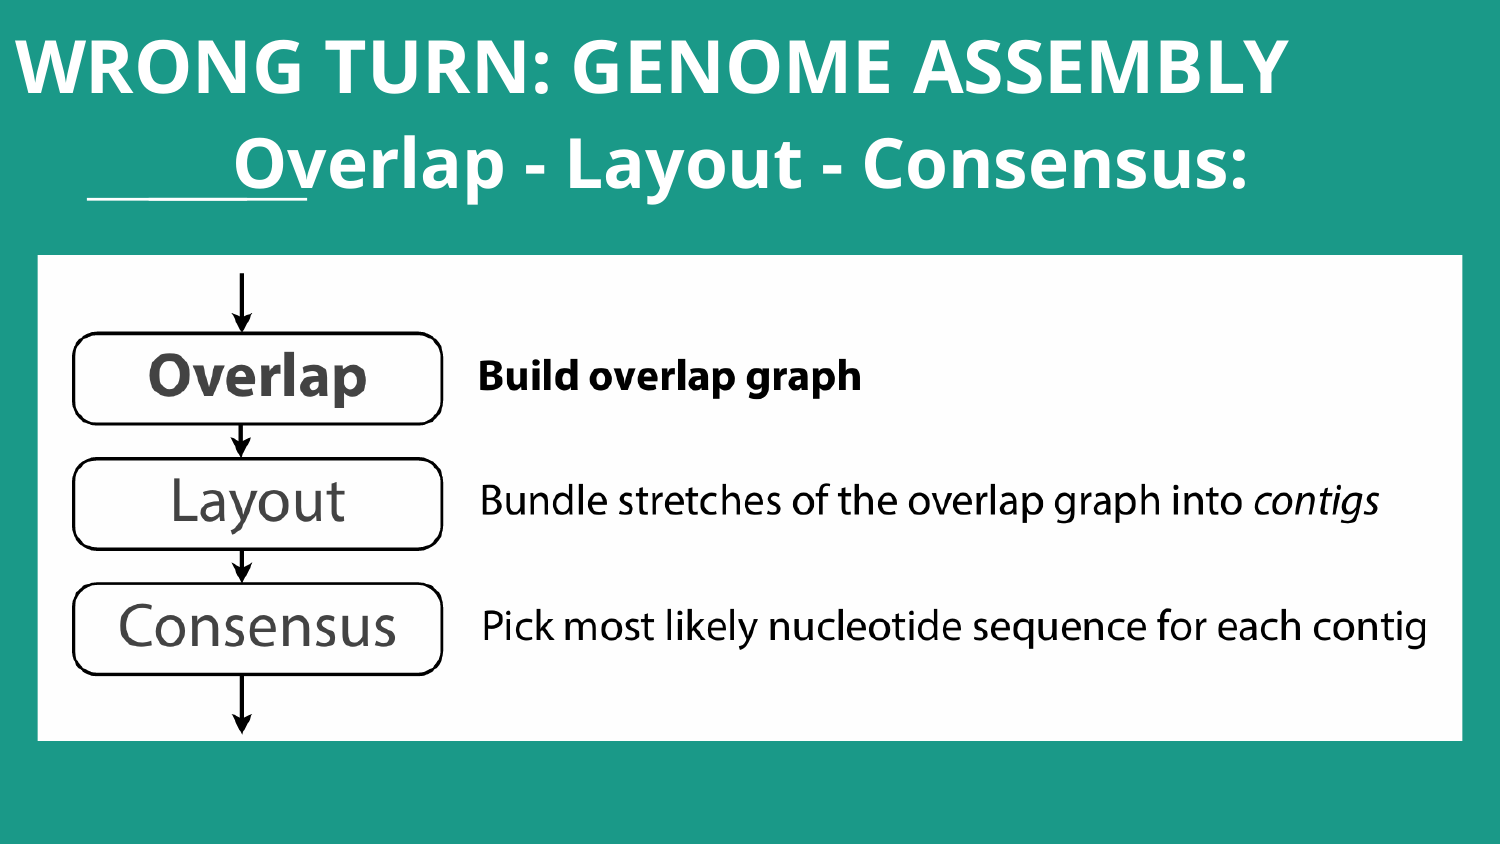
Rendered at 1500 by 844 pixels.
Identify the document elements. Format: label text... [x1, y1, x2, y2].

picture [37, 254, 1463, 741]
title WRONG TURN: GENOME ASSEMBLY Overlap - Layout - Consensus: [0, 0, 1500, 226]
